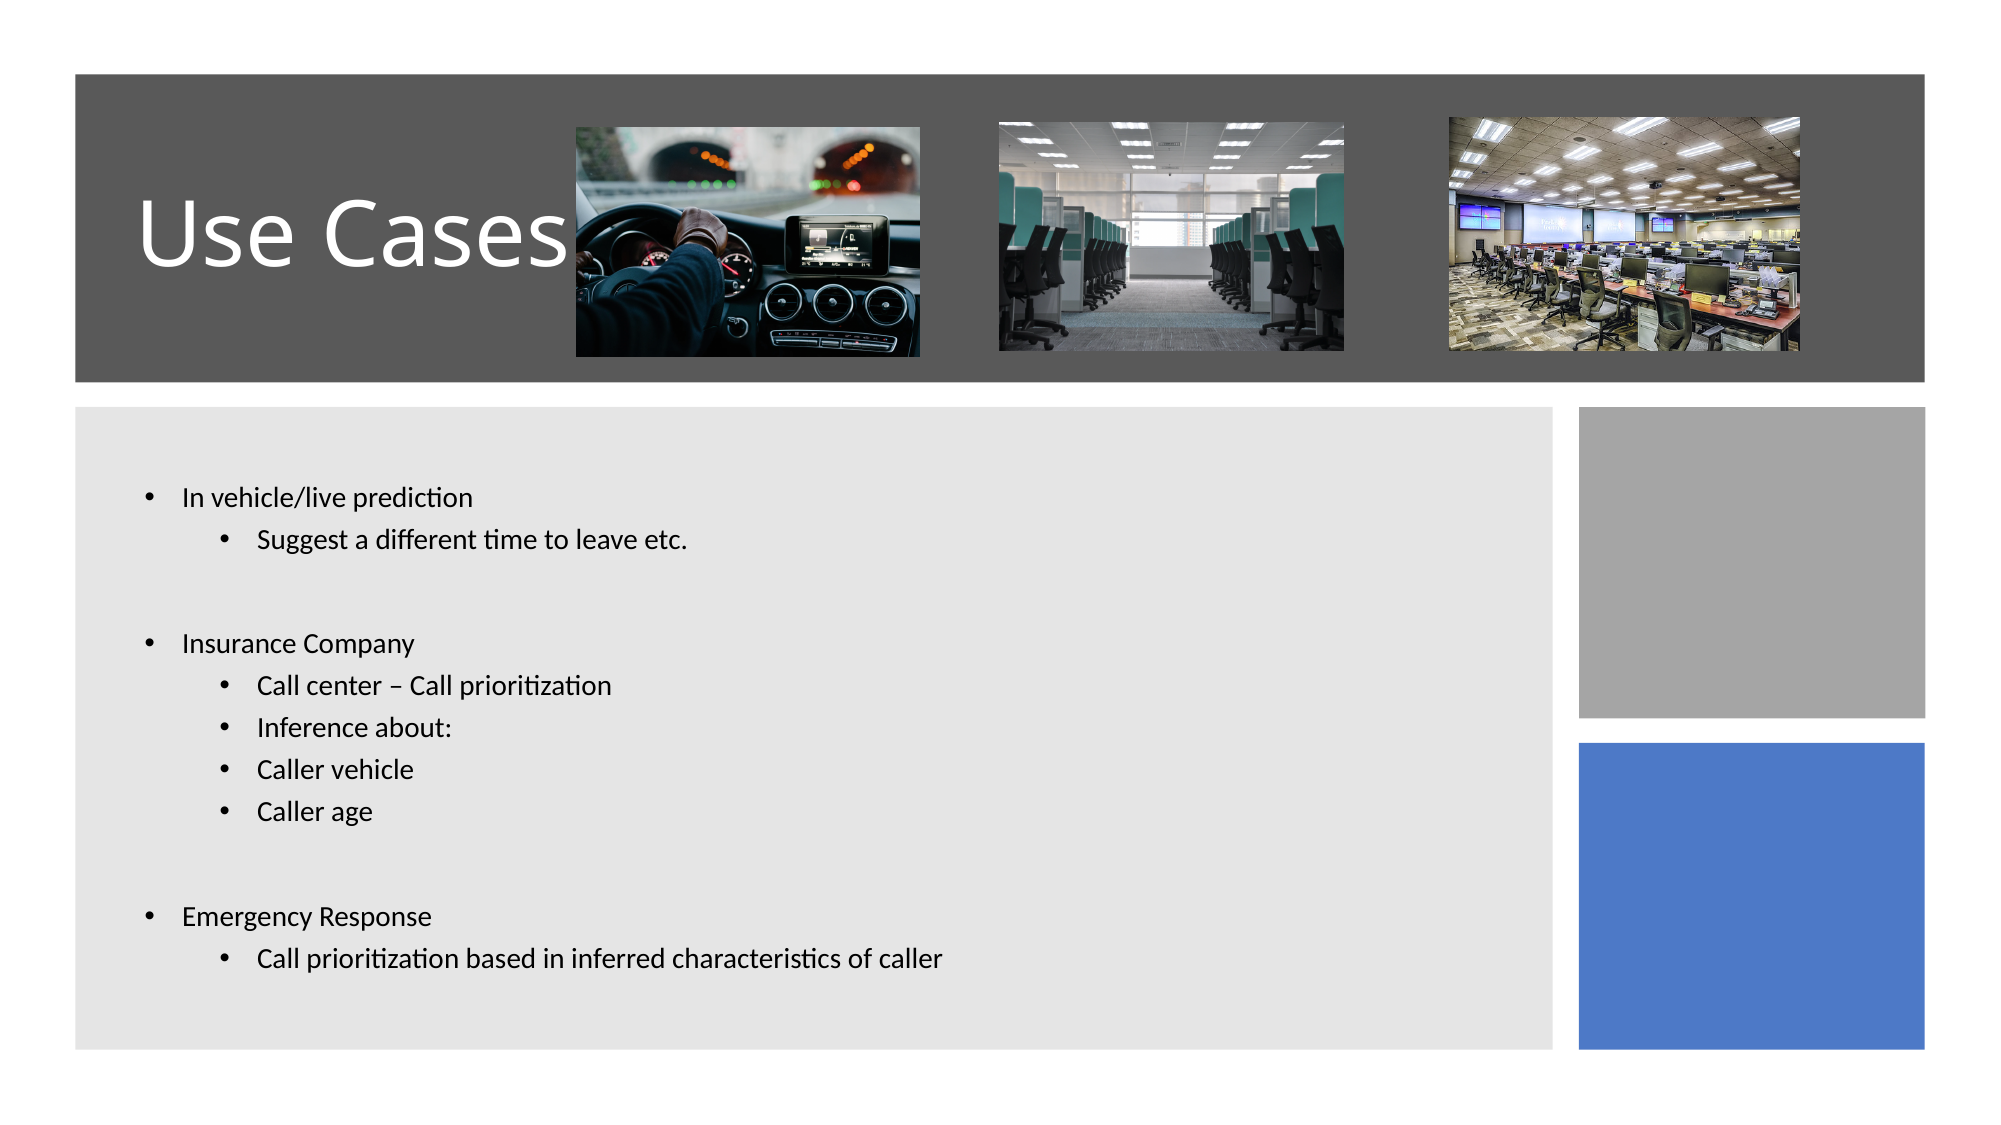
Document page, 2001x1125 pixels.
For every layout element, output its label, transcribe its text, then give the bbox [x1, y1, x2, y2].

title Use Cases [120, 120, 1870, 354]
text_box [74, 73, 1926, 383]
text_box [1578, 406, 1926, 719]
picture [576, 127, 920, 357]
text_box [74, 406, 1554, 1051]
list In vehicle/live prediction Suggest a different time to leave etc. Insurance Company Call center – Call prioritization Inference about: Caller vehicle Caller age Emergency Response Call prioritization based in inferred characteristics of caller [129, 457, 1503, 999]
text_box [1578, 742, 1926, 1051]
picture [999, 122, 1344, 351]
picture [1449, 117, 1800, 351]
